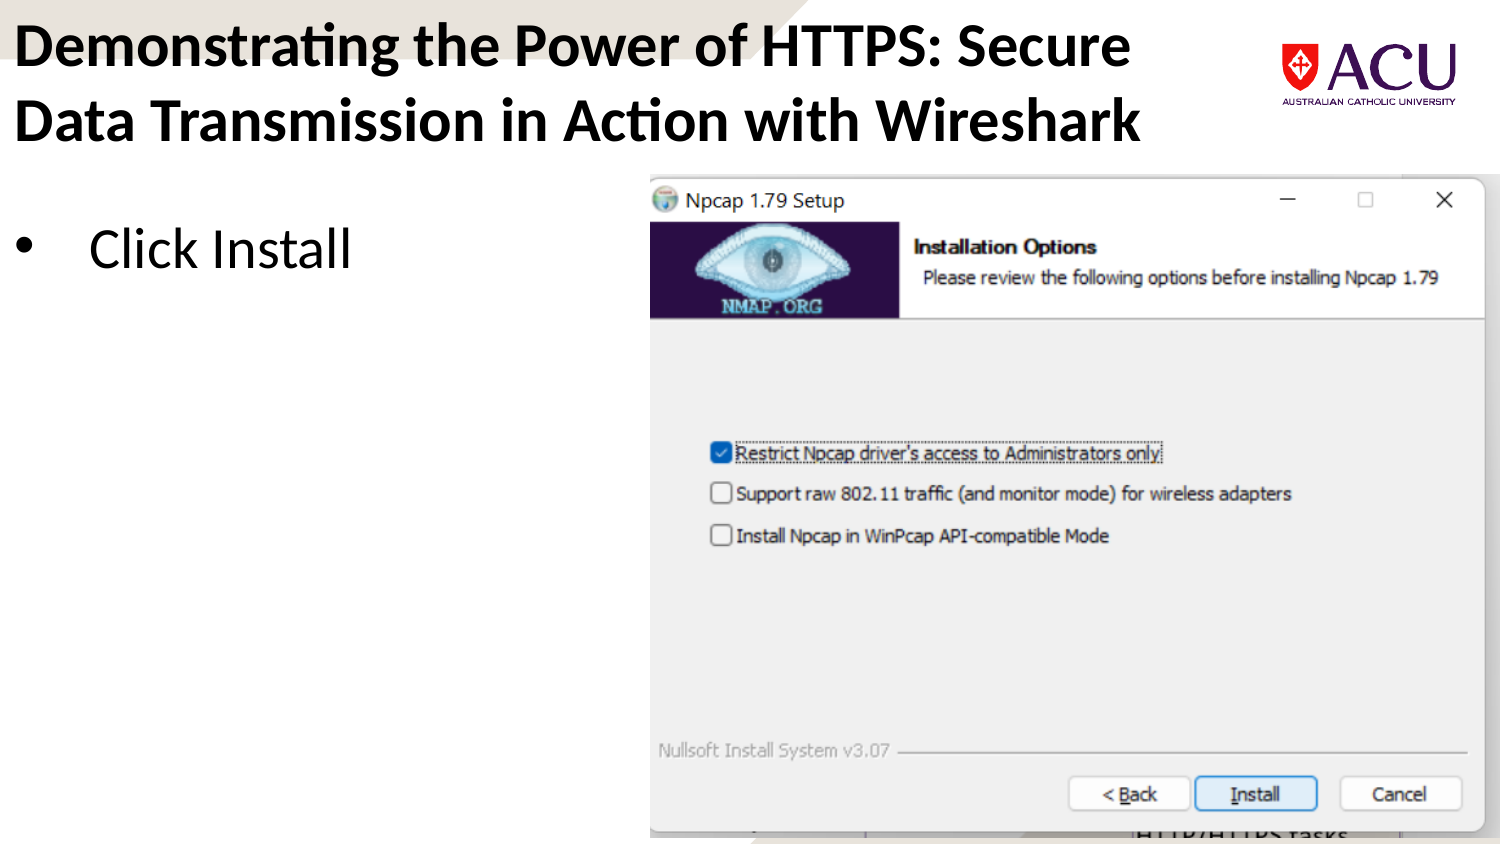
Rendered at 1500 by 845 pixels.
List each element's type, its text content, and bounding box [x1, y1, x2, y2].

text_box Demonstrating the Power of HTTPS: Secure Data Transmission in Action with Wireshark [0, 0, 1250, 161]
picture [649, 174, 1500, 838]
text_box Click Install [0, 167, 1038, 288]
picture [1288, 49, 1312, 80]
